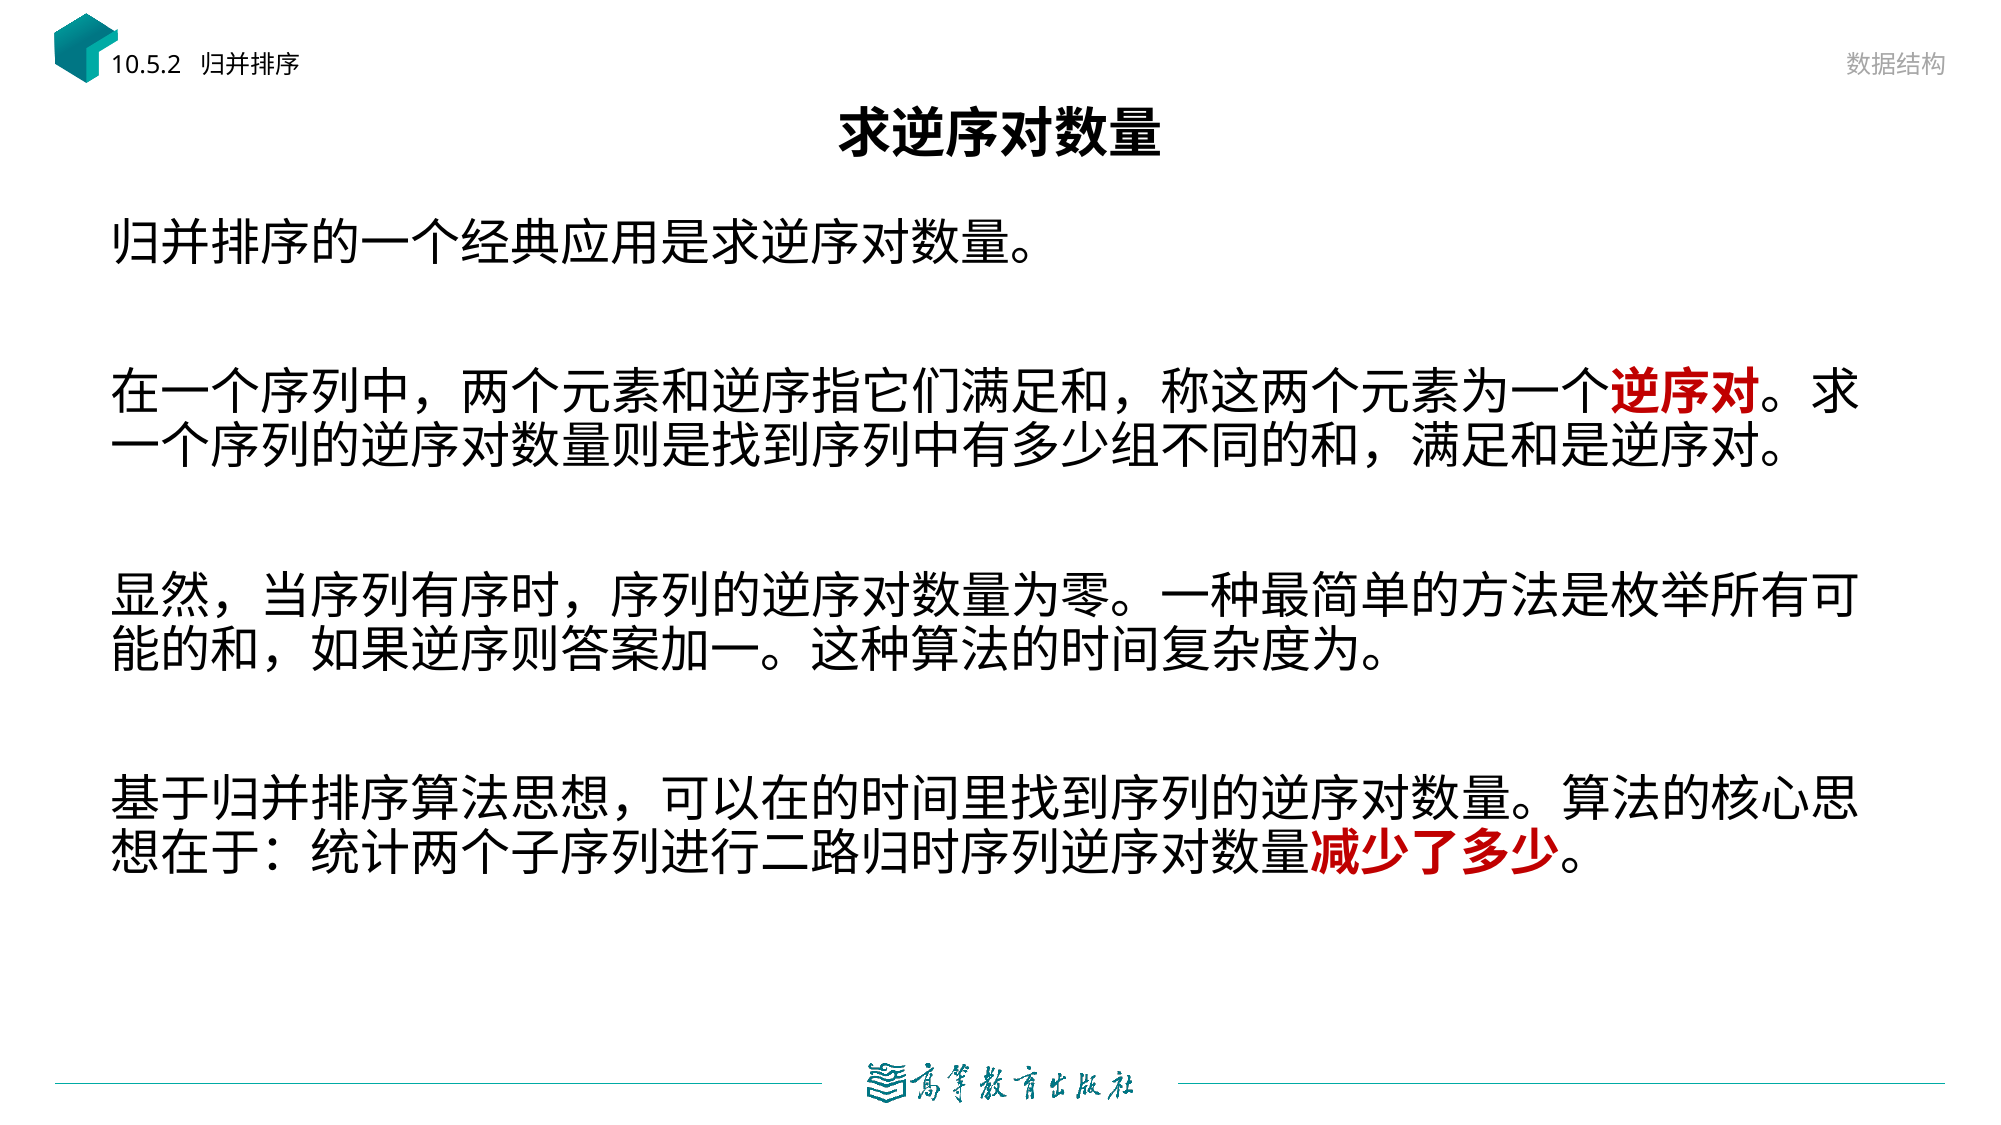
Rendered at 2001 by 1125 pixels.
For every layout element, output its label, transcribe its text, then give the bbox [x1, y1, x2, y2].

title 求逆序对数量 [137, 92, 1863, 178]
subtitle 10.5.2 归并排序 [95, 44, 894, 99]
list 数据结构 [1115, 32, 1962, 86]
picture [867, 1063, 1133, 1103]
